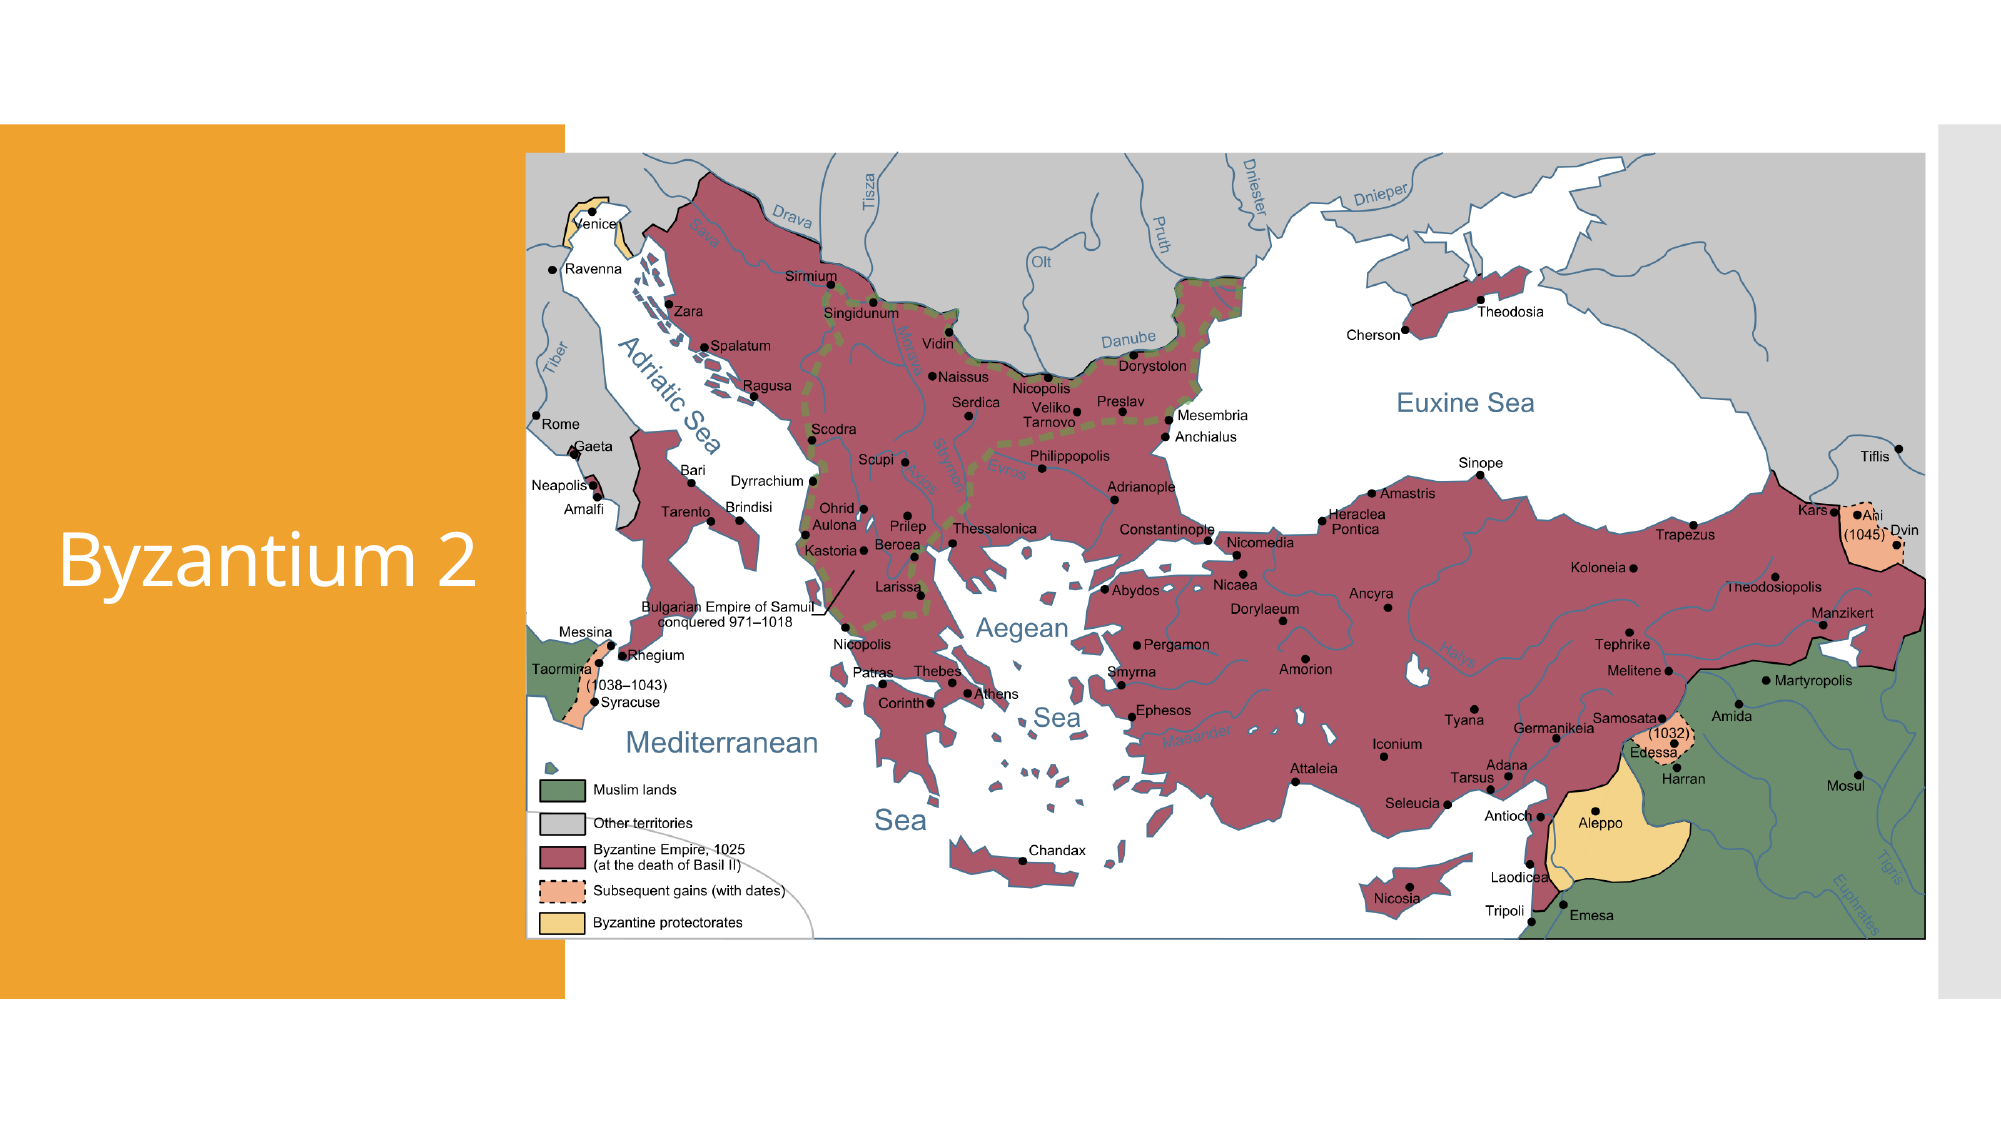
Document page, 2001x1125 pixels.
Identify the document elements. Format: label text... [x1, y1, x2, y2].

picture [524, 151, 1926, 940]
title Byzantium 2 [41, 184, 524, 940]
